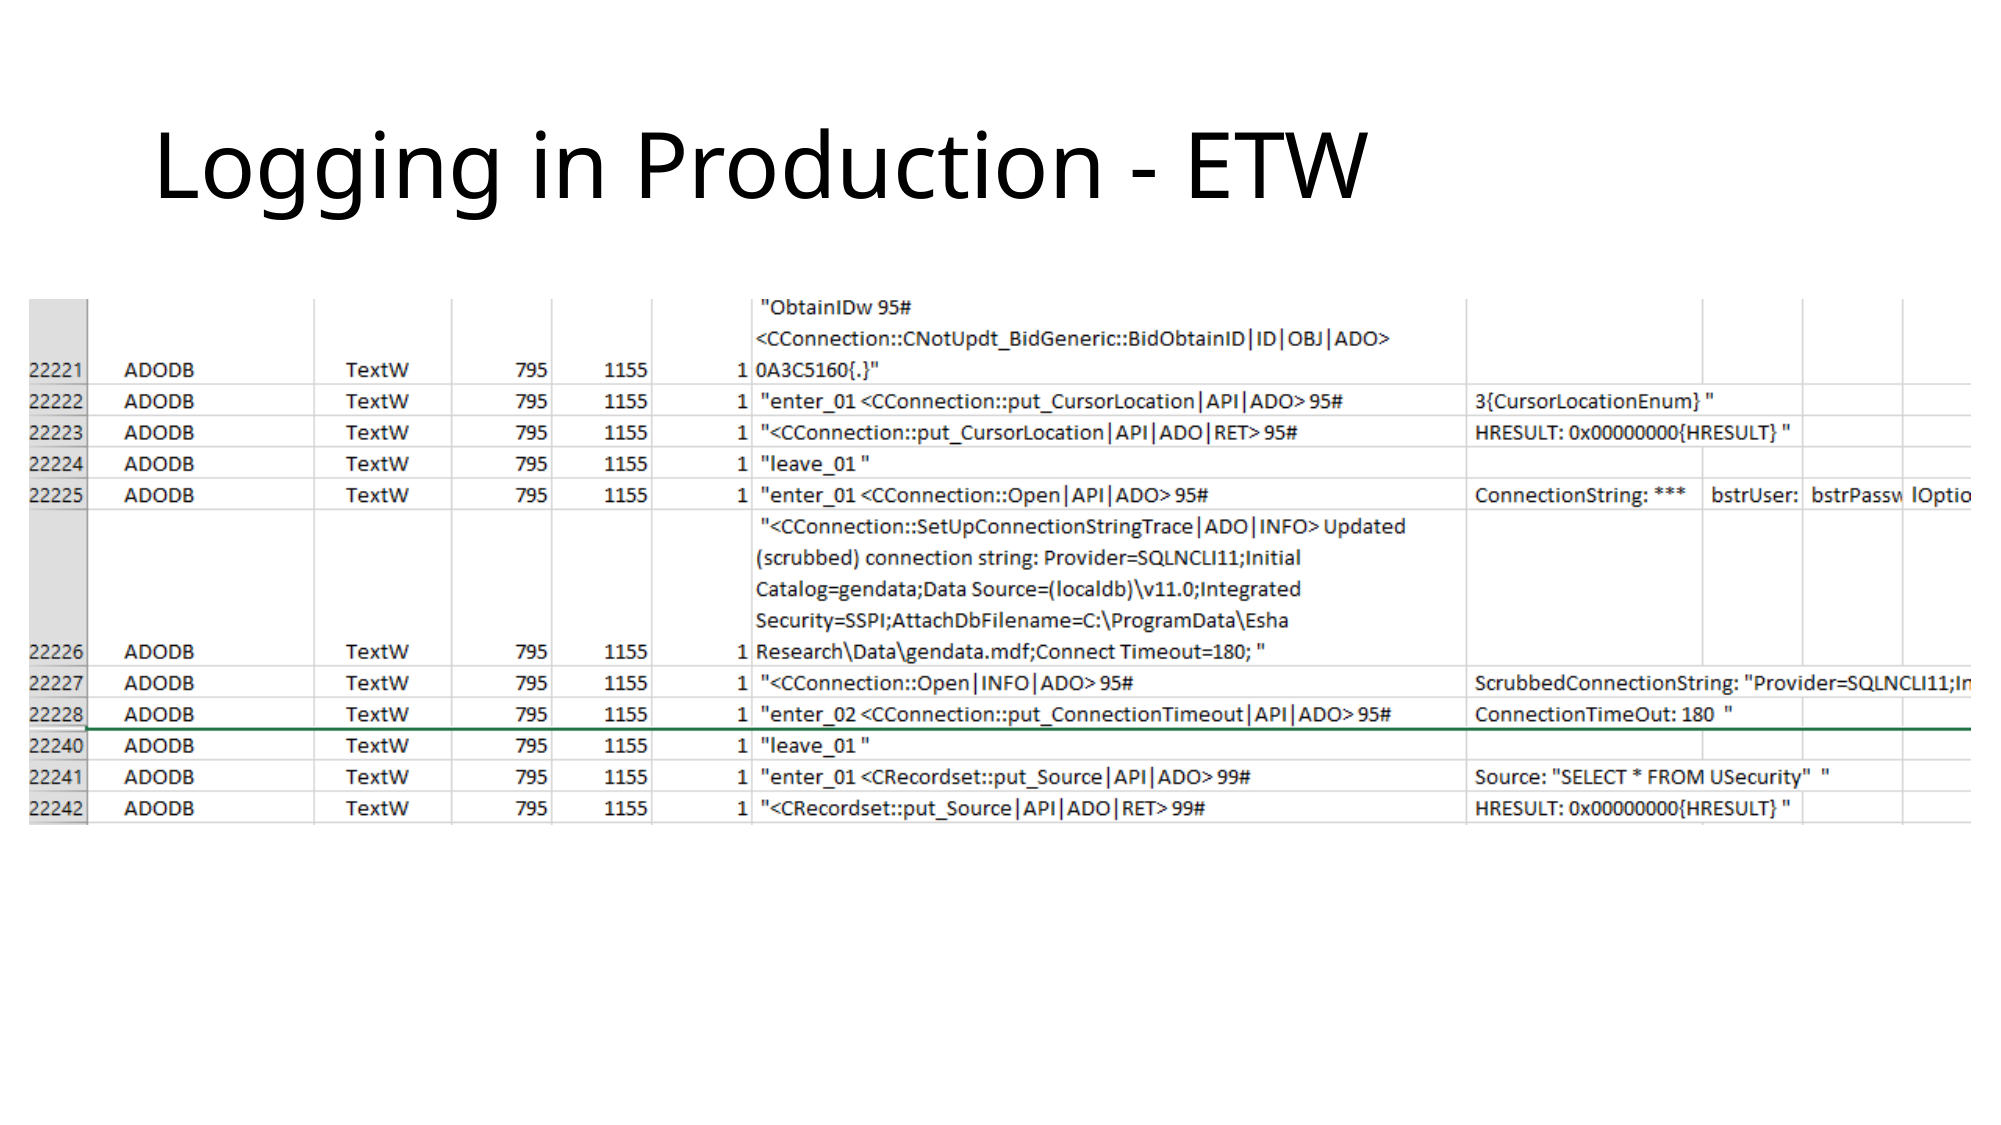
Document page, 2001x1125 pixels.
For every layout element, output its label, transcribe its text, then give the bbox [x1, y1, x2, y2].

picture [29, 299, 1971, 825]
title Logging in Production - ETW [137, 59, 1863, 278]
